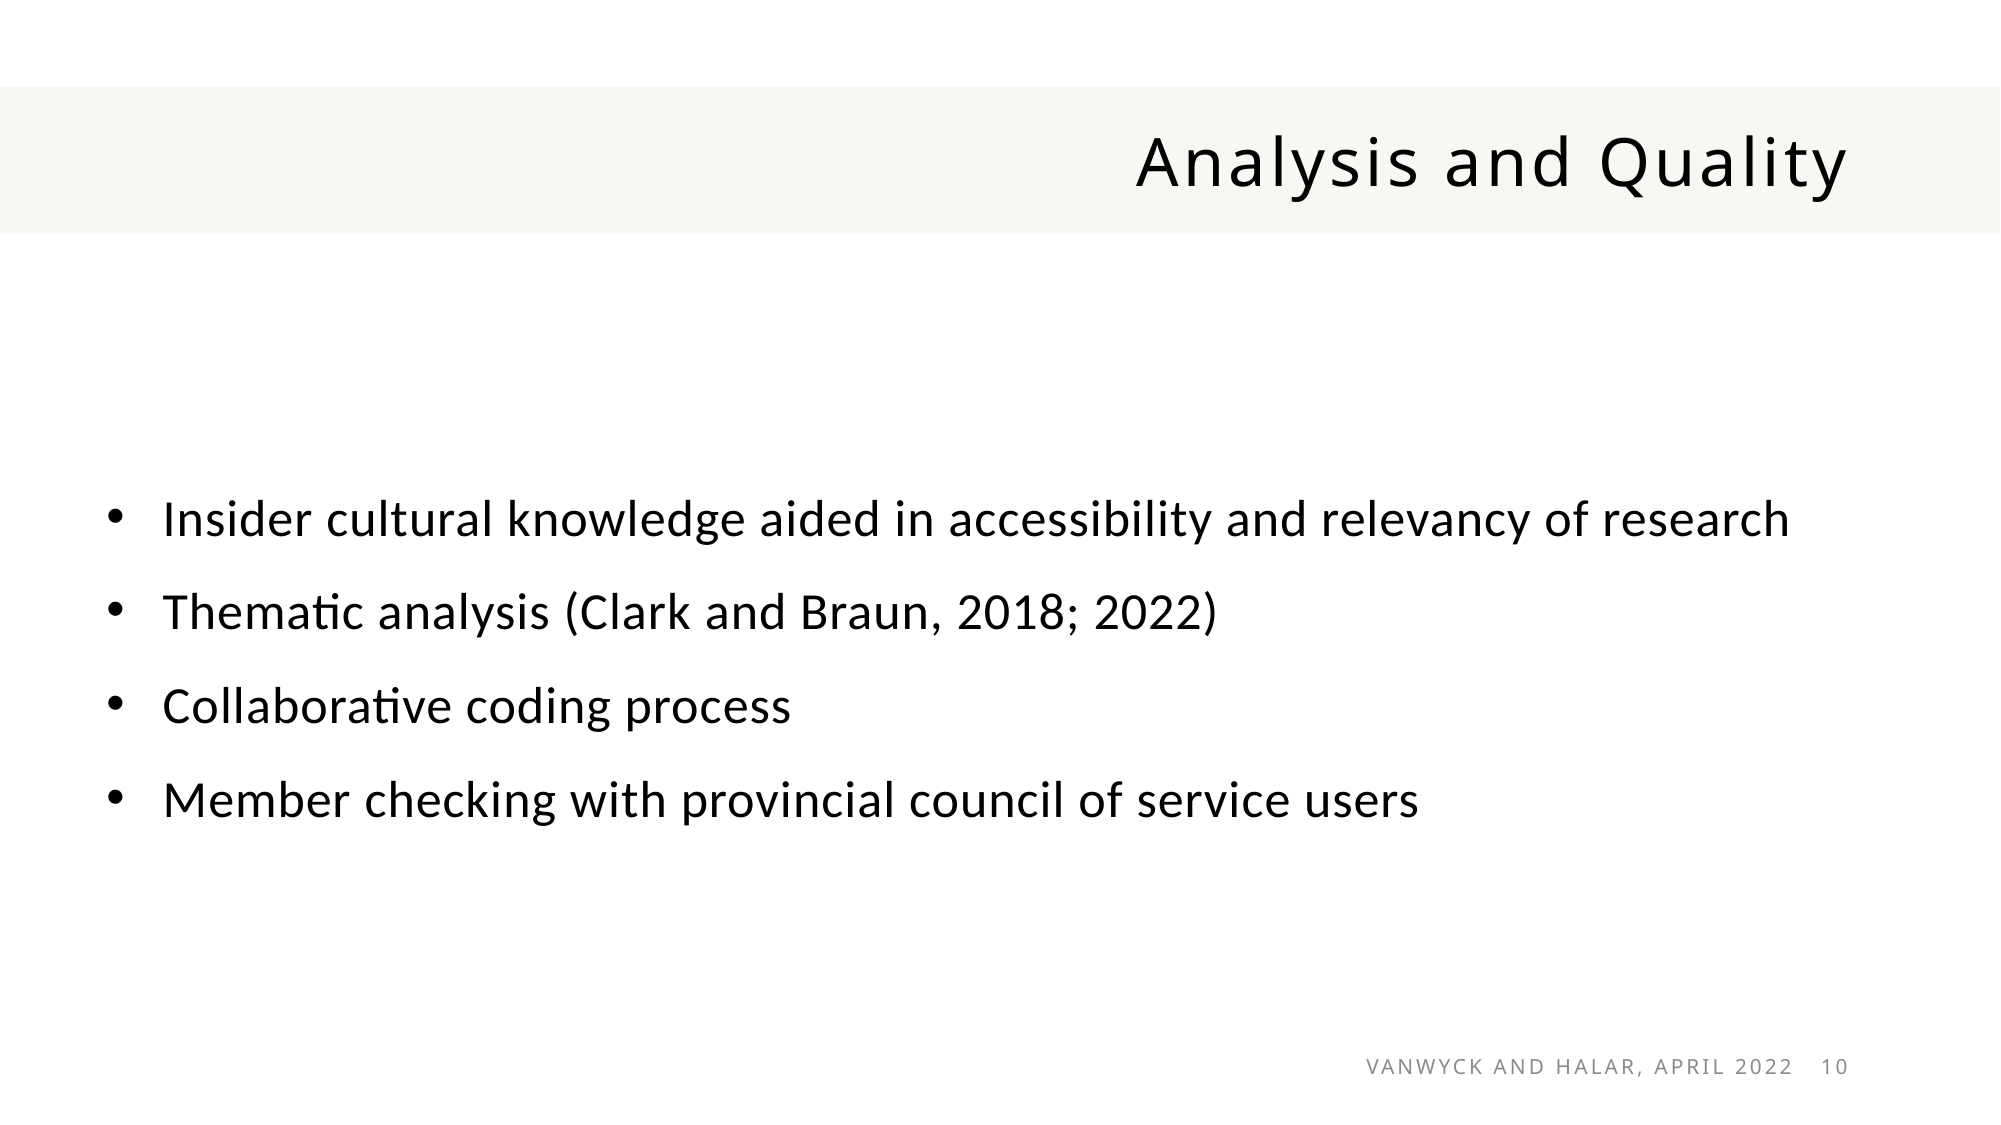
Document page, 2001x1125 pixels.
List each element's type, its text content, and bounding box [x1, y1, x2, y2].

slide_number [1342, 1042, 1863, 1093]
title Analysis and Quality [137, 105, 1863, 225]
list Insider cultural knowledge aided in accessibility and relevancy of research Thematic analysis (Clark and Braun, 2018; 2022) Collaborative coding process Member checking with provincial council of service users [91, 445, 1863, 768]
